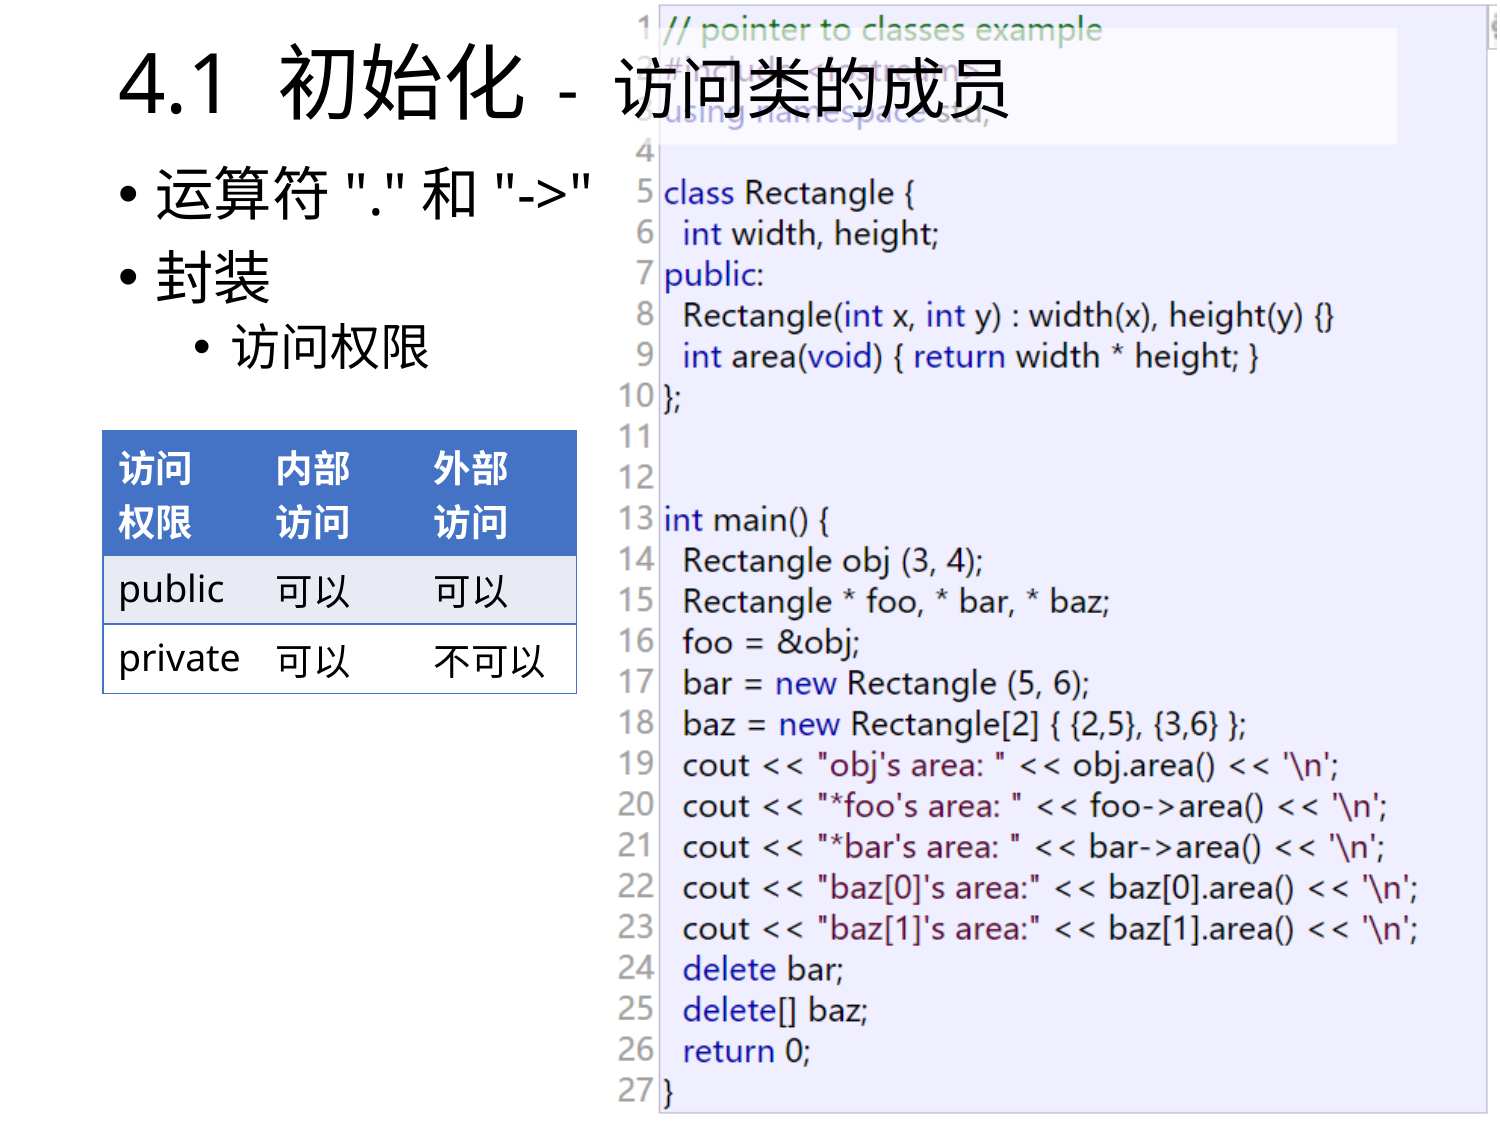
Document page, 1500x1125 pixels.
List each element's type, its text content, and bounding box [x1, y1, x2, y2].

table_cell 不可以 [419, 625, 576, 693]
picture [603, 0, 1498, 1123]
table_cell 可以 [419, 556, 576, 623]
table_cell 可以 [261, 625, 419, 693]
table_cell public [104, 556, 261, 623]
title 4.1 初始化 - 访问类的成员 [103, 27, 600, 145]
table_cell 可以 [261, 556, 419, 623]
list 运算符"."和"->" 封装 访问权限 [103, 157, 600, 1040]
table_cell private [104, 625, 261, 693]
table_header 内部 访问 [261, 432, 419, 554]
table_header 访问 权限 [104, 432, 261, 554]
table_header 外部 访问 [419, 432, 576, 554]
